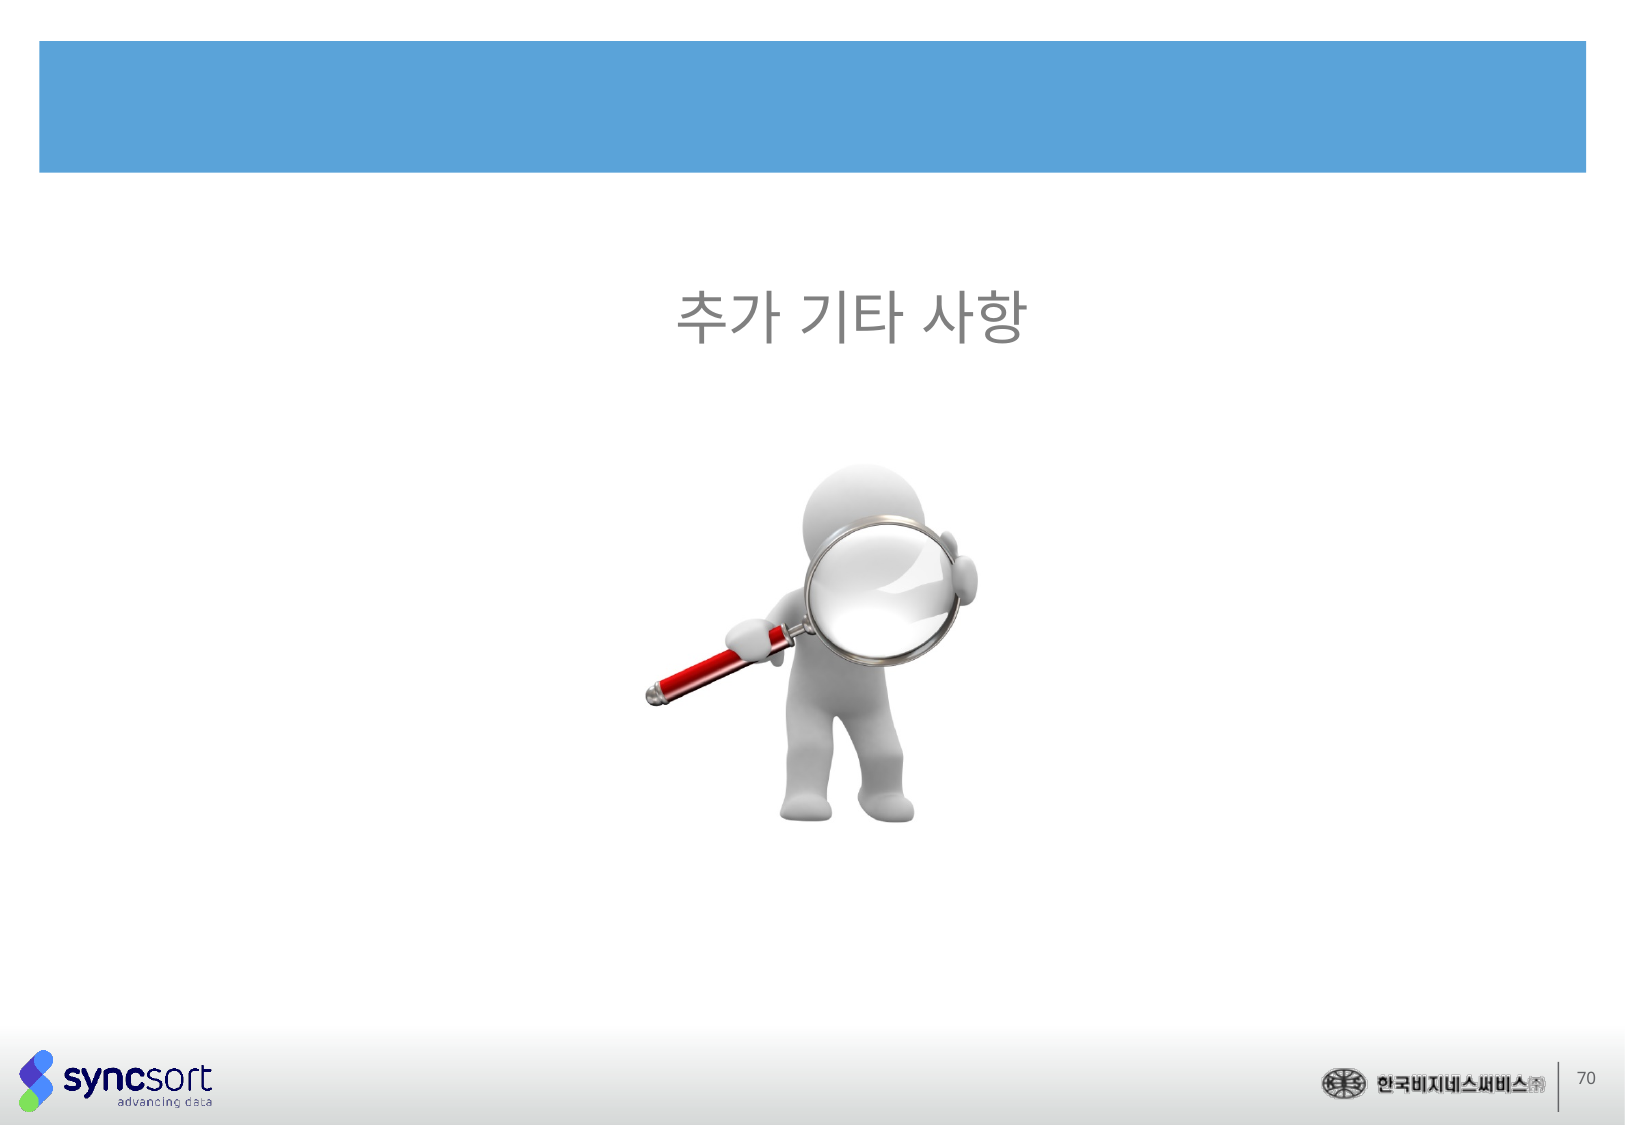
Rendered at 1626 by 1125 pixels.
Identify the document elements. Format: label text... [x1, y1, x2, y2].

picture [0, 1024, 1625, 1125]
text_box 추가 기타 사항 [660, 273, 1044, 359]
slide_number 70 [1147, 1042, 1514, 1103]
picture [610, 412, 1045, 846]
